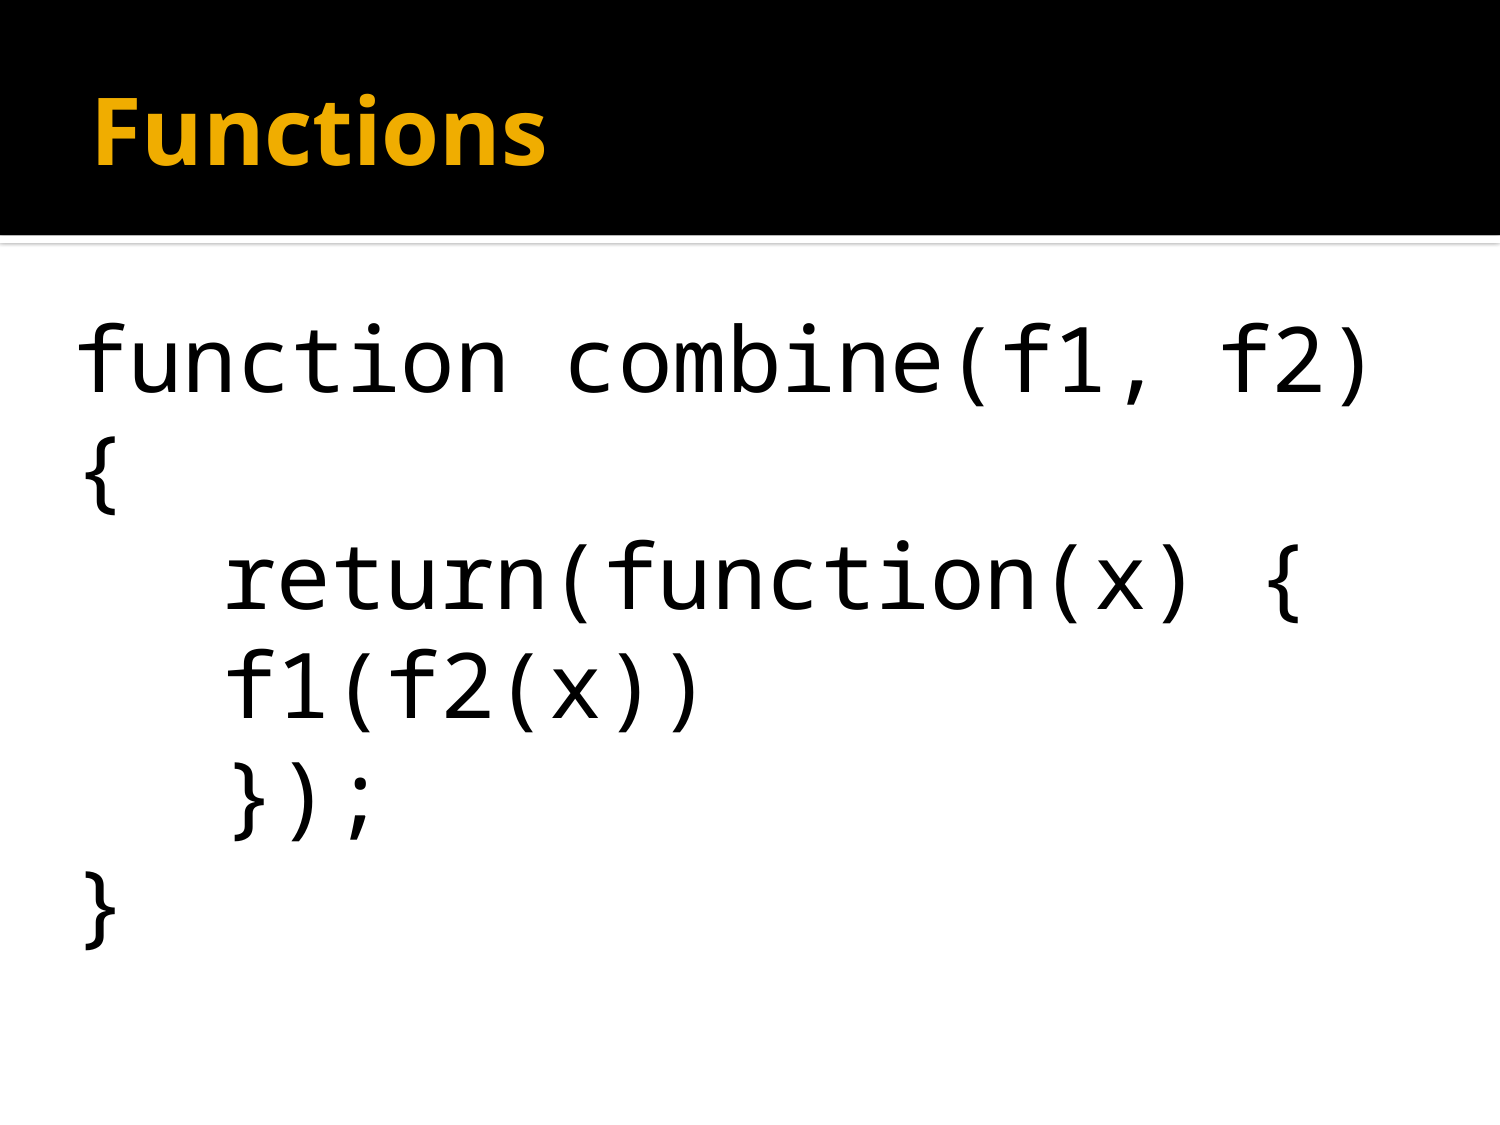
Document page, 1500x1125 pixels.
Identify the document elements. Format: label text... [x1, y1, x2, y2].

title Functions [75, 25, 1425, 231]
list function combine(f1, f2) { return(function(x) { f1(f2(x)) }); } [64, 286, 1436, 965]
